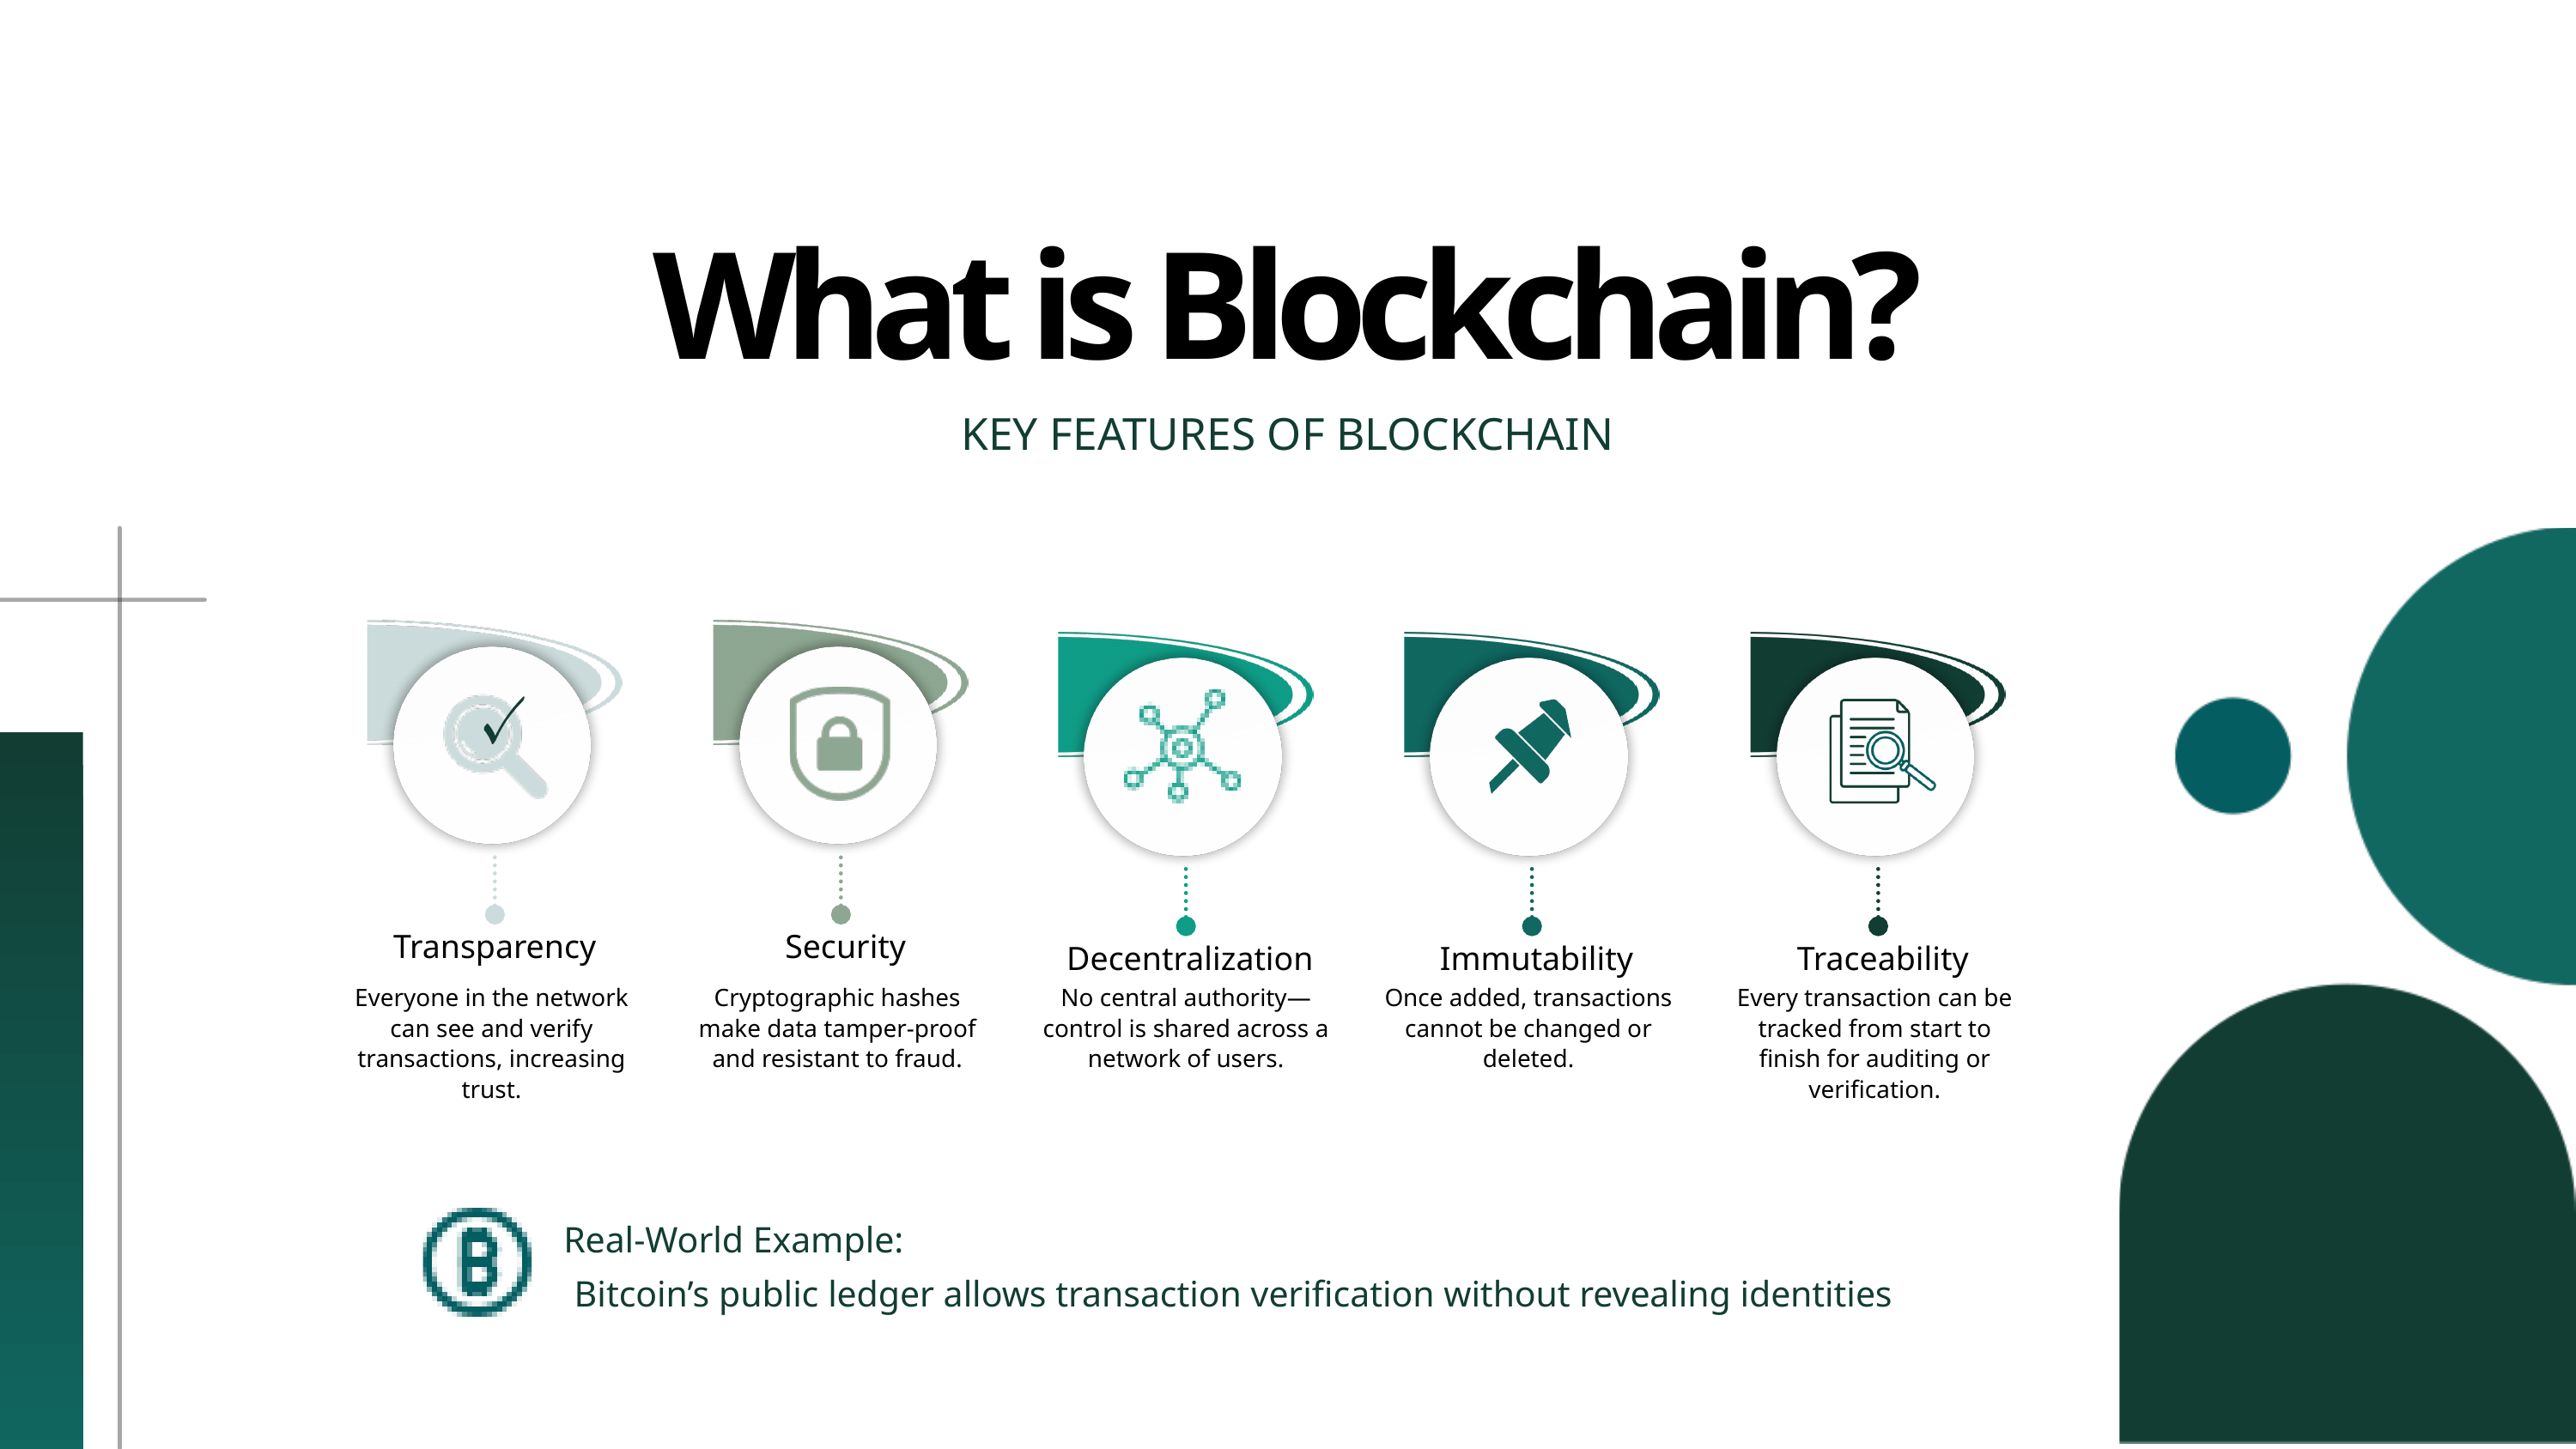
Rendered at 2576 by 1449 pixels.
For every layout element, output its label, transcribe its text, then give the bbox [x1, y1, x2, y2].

text_box [1176, 917, 1195, 935]
text_box Security [719, 924, 972, 966]
text_box [1475, 697, 1582, 803]
text_box [789, 687, 891, 801]
text_box [1069, 643, 1296, 870]
text_box [713, 620, 969, 745]
text_box [832, 906, 850, 924]
text_box [1522, 917, 1541, 935]
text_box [0, 731, 83, 1449]
text_box What is Blockchain? [650, 180, 1926, 389]
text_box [550, 1214, 1918, 1311]
text_box Cryptographic hashes make data tamper-proof and resistant to fraud. [692, 980, 982, 1073]
text_box Transparency [368, 924, 622, 966]
text_box [1869, 917, 1887, 935]
text_box Decentralization [1045, 935, 1327, 977]
text_box [422, 1208, 532, 1317]
text_box KEY FEATURES OF BLOCKCHAIN [920, 397, 1656, 460]
text_box [440, 693, 549, 799]
text_box No central authority—control is shared across a network of users. [1041, 980, 1331, 1073]
text_box [2119, 528, 2576, 1444]
text_box [724, 632, 951, 858]
text_box Immutability [1410, 935, 1663, 977]
text_box [486, 906, 504, 924]
text_box Traceability [1757, 935, 2009, 977]
text_box [1404, 632, 1660, 757]
text_box Once added, transactions cannot be changed or deleted. [1383, 980, 1674, 1073]
text_box [1058, 632, 1314, 757]
text_box [378, 632, 605, 858]
text_box [367, 620, 623, 745]
text_box [1750, 632, 2007, 757]
text_box [1762, 643, 1988, 870]
text_box Everyone in the network can see and verify transactions, increasing trust. [346, 980, 637, 1104]
text_box Every transaction can be tracked from start to finish for auditing or verification. [1729, 980, 2020, 1104]
text_box [1123, 689, 1242, 803]
text_box [483, 696, 526, 744]
text_box [1829, 699, 1936, 803]
text_box [1415, 643, 1642, 870]
